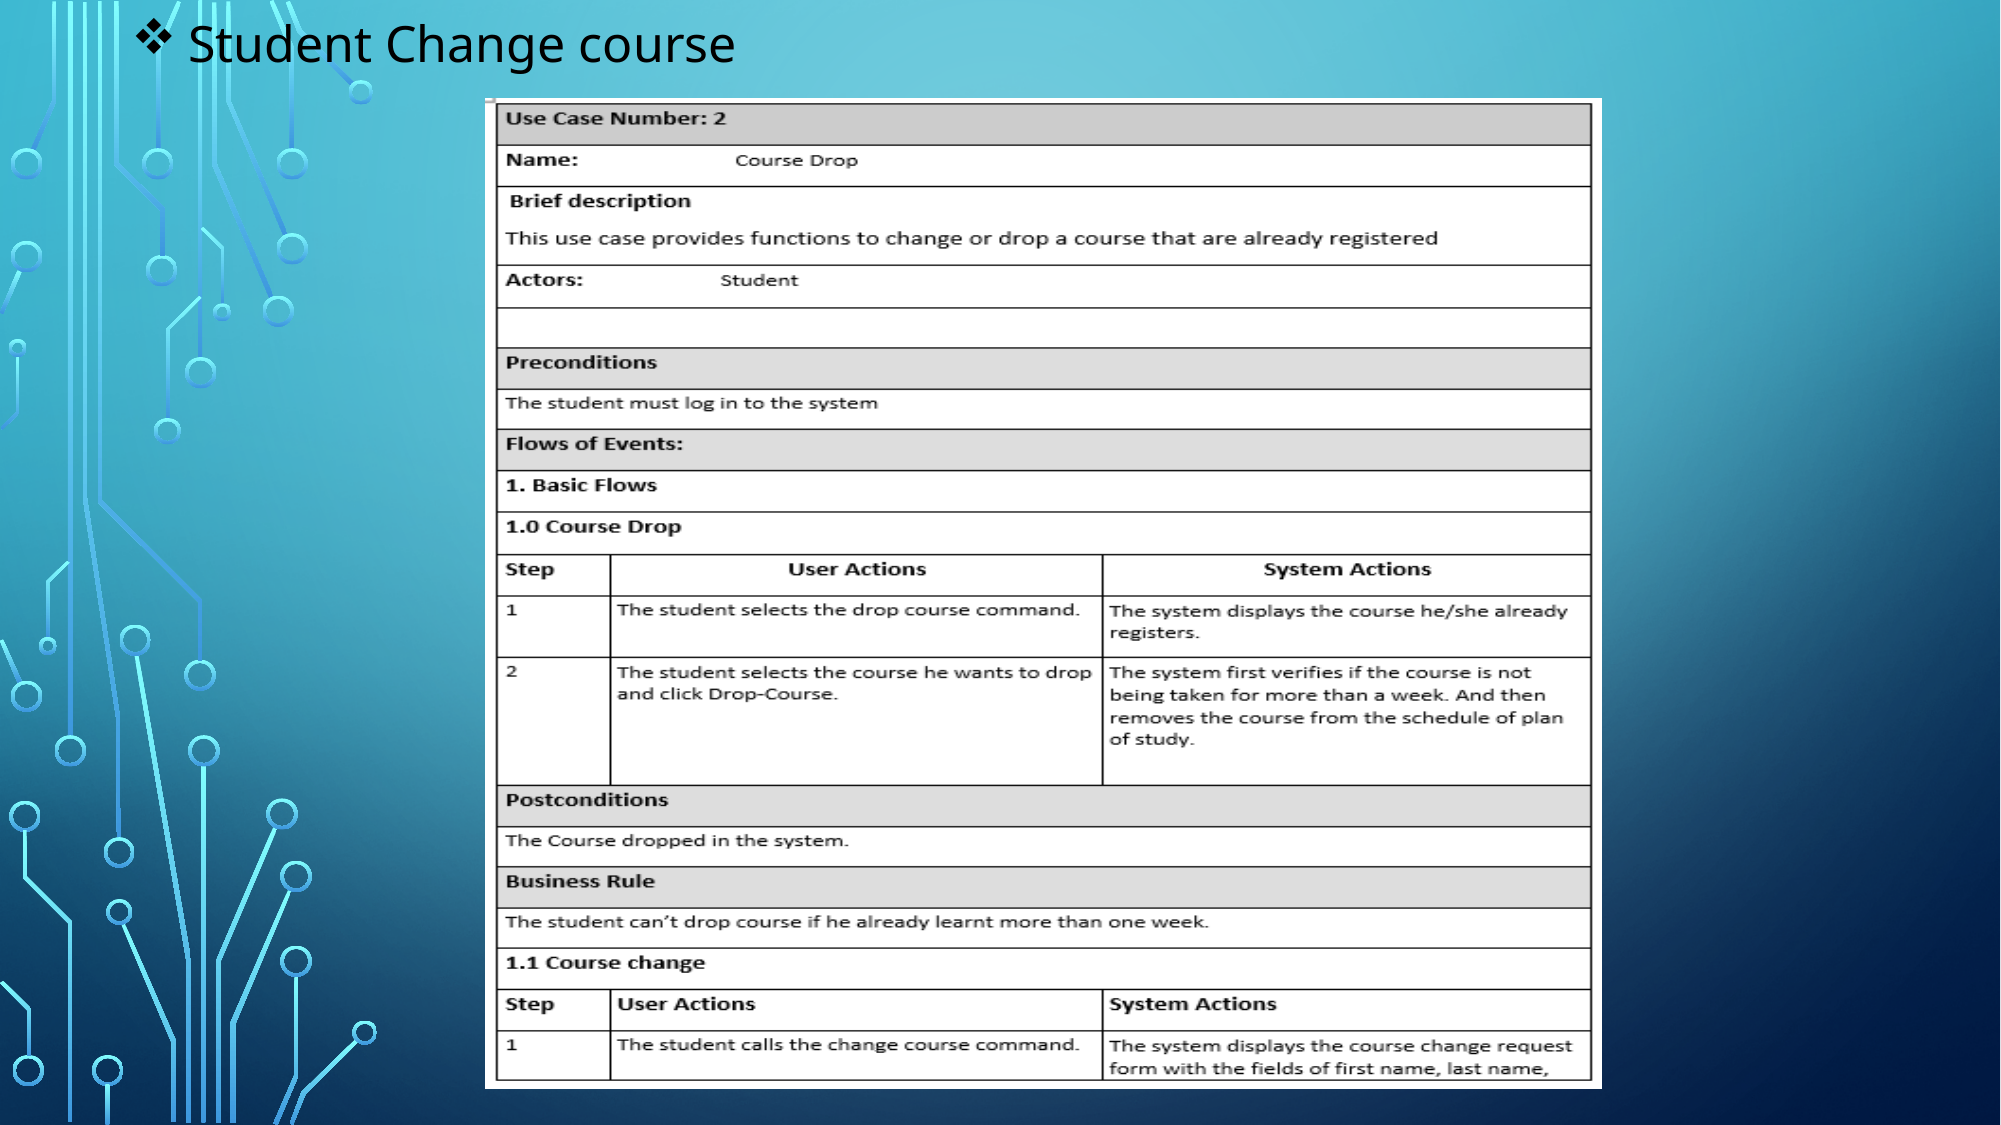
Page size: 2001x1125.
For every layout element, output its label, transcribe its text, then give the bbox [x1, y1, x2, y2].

text_box Student Change course [116, 5, 1117, 81]
picture [485, 97, 1602, 1090]
